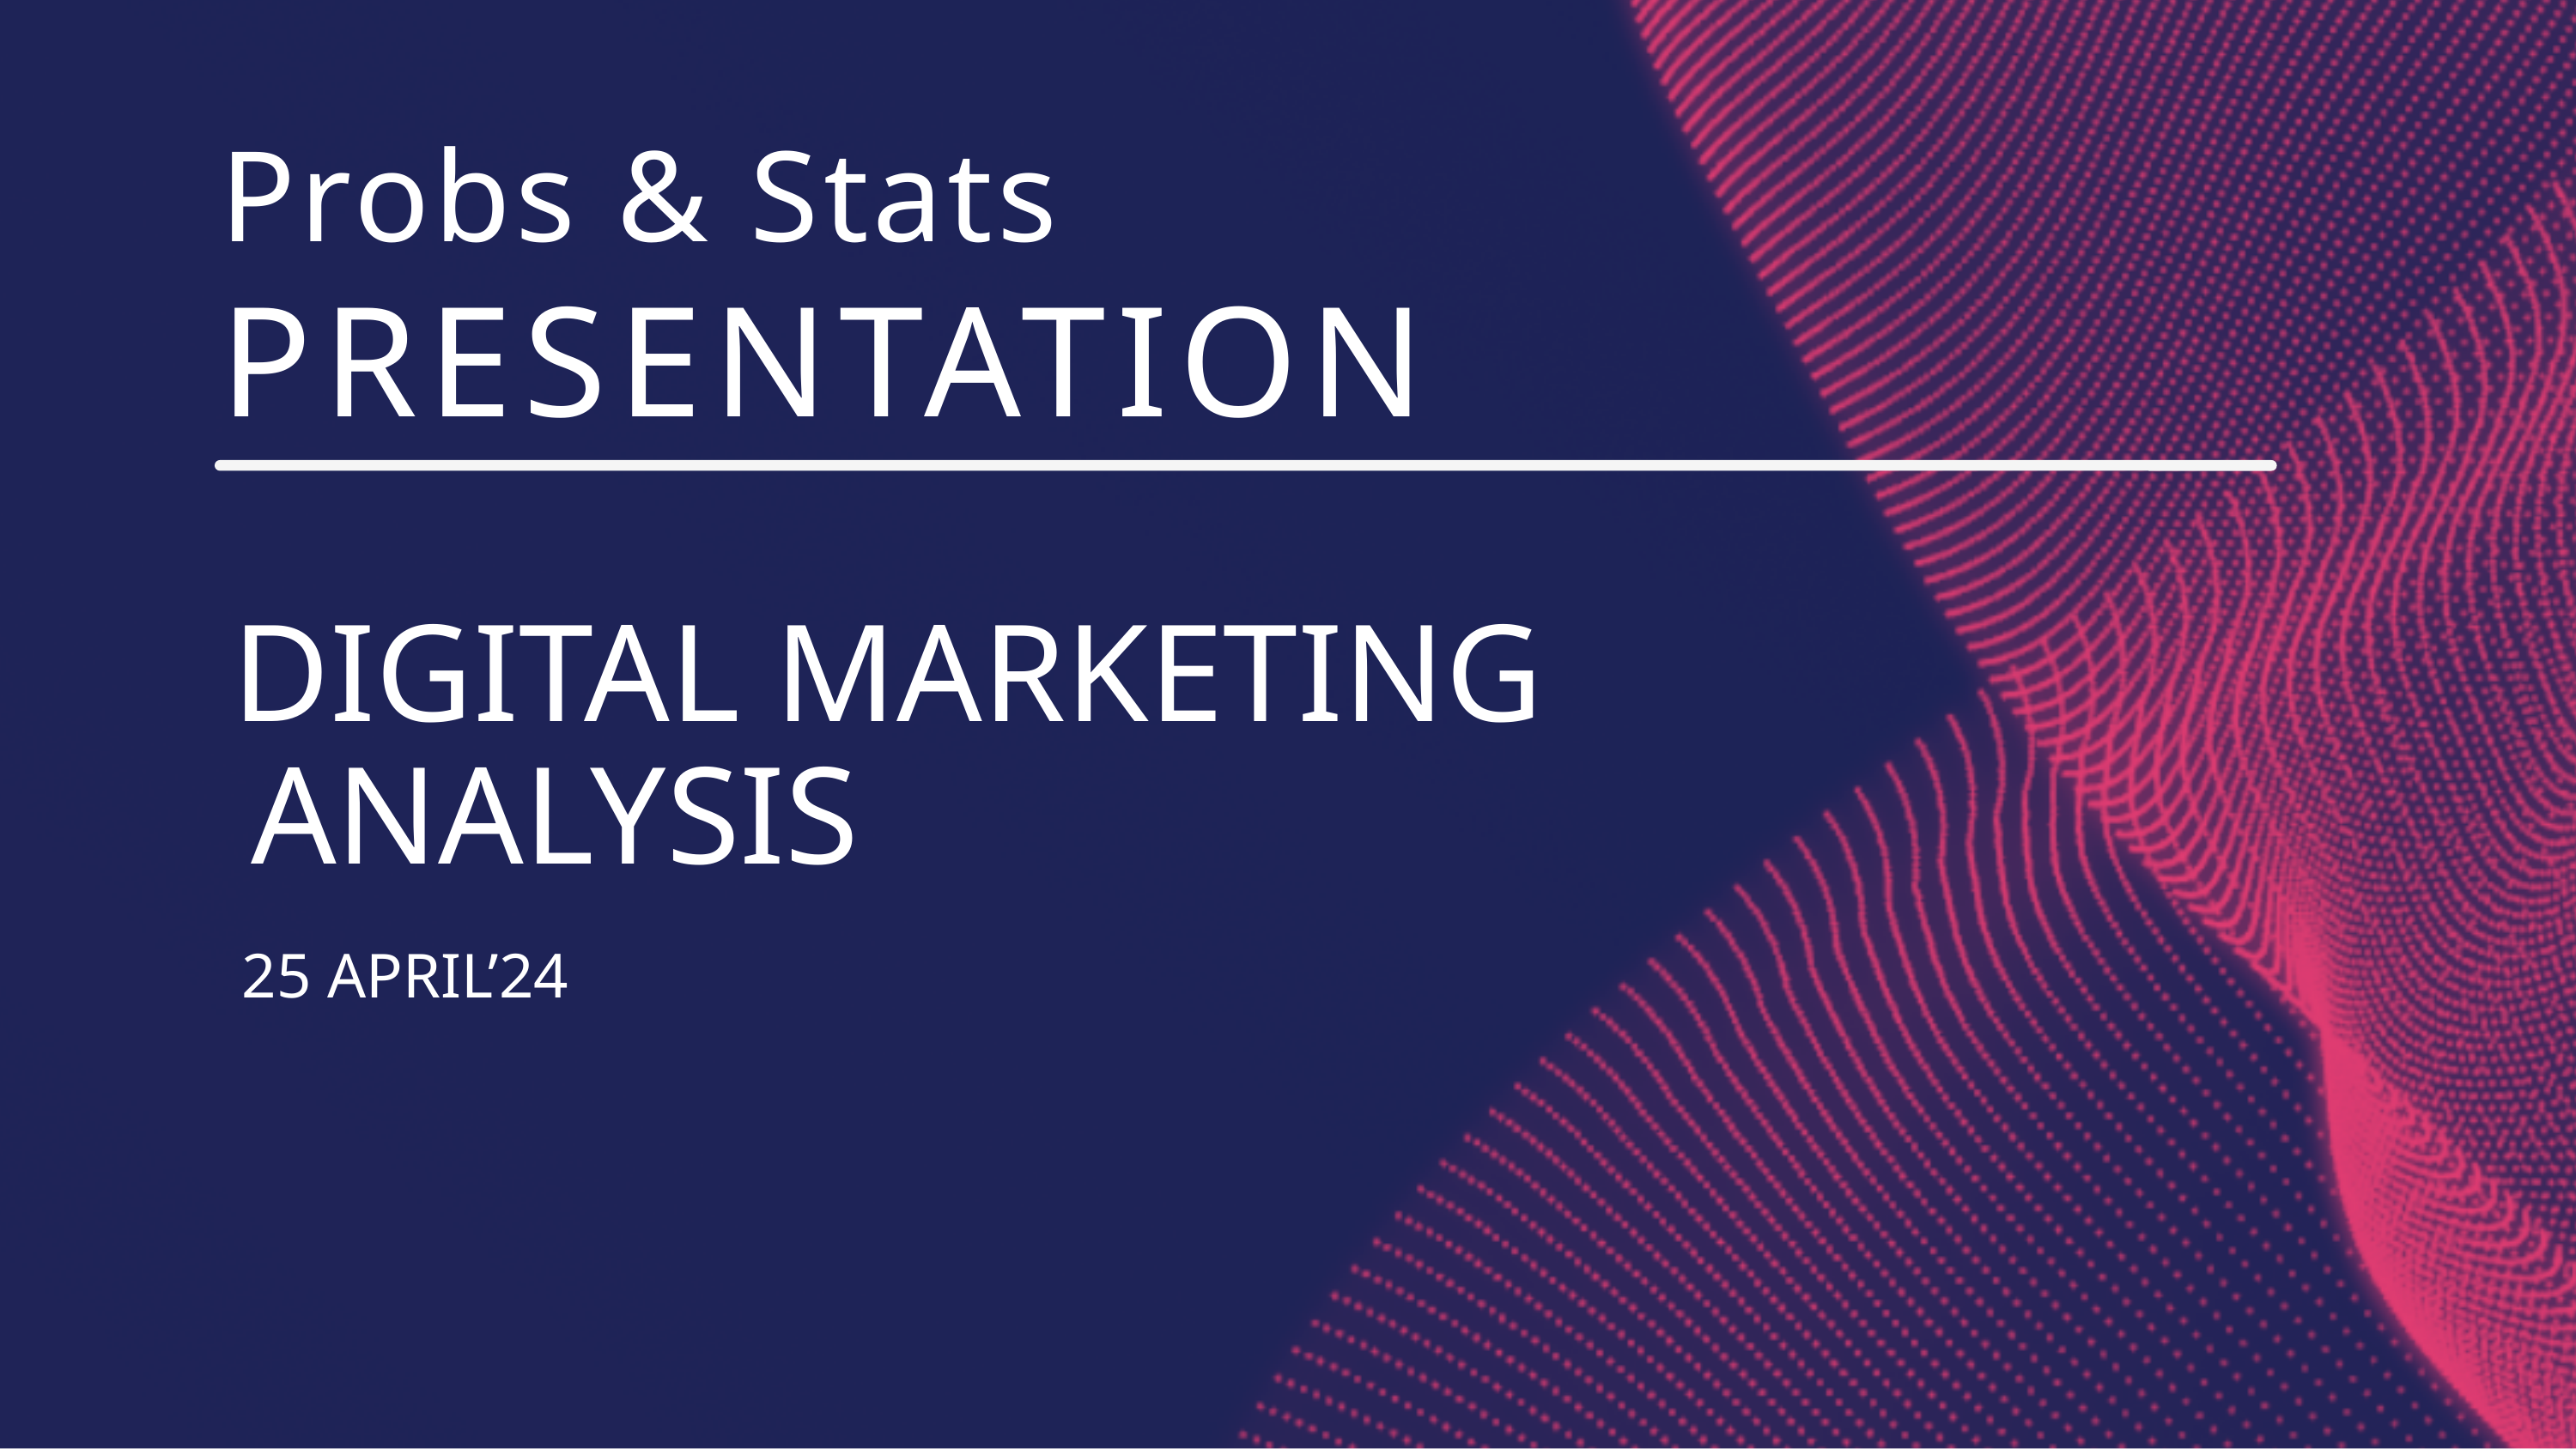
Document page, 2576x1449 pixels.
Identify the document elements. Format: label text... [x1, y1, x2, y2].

text_box DIGITAL MARKETING [0, 561, 2208, 749]
text_box [0, 0, 2576, 1449]
text_box Probs & Stats [220, 129, 1790, 267]
text_box 25 APRIL’24 [234, 925, 577, 1010]
text_box ANALYSIS [0, 702, 1857, 891]
text_box PRESENTATION [220, 279, 2159, 447]
